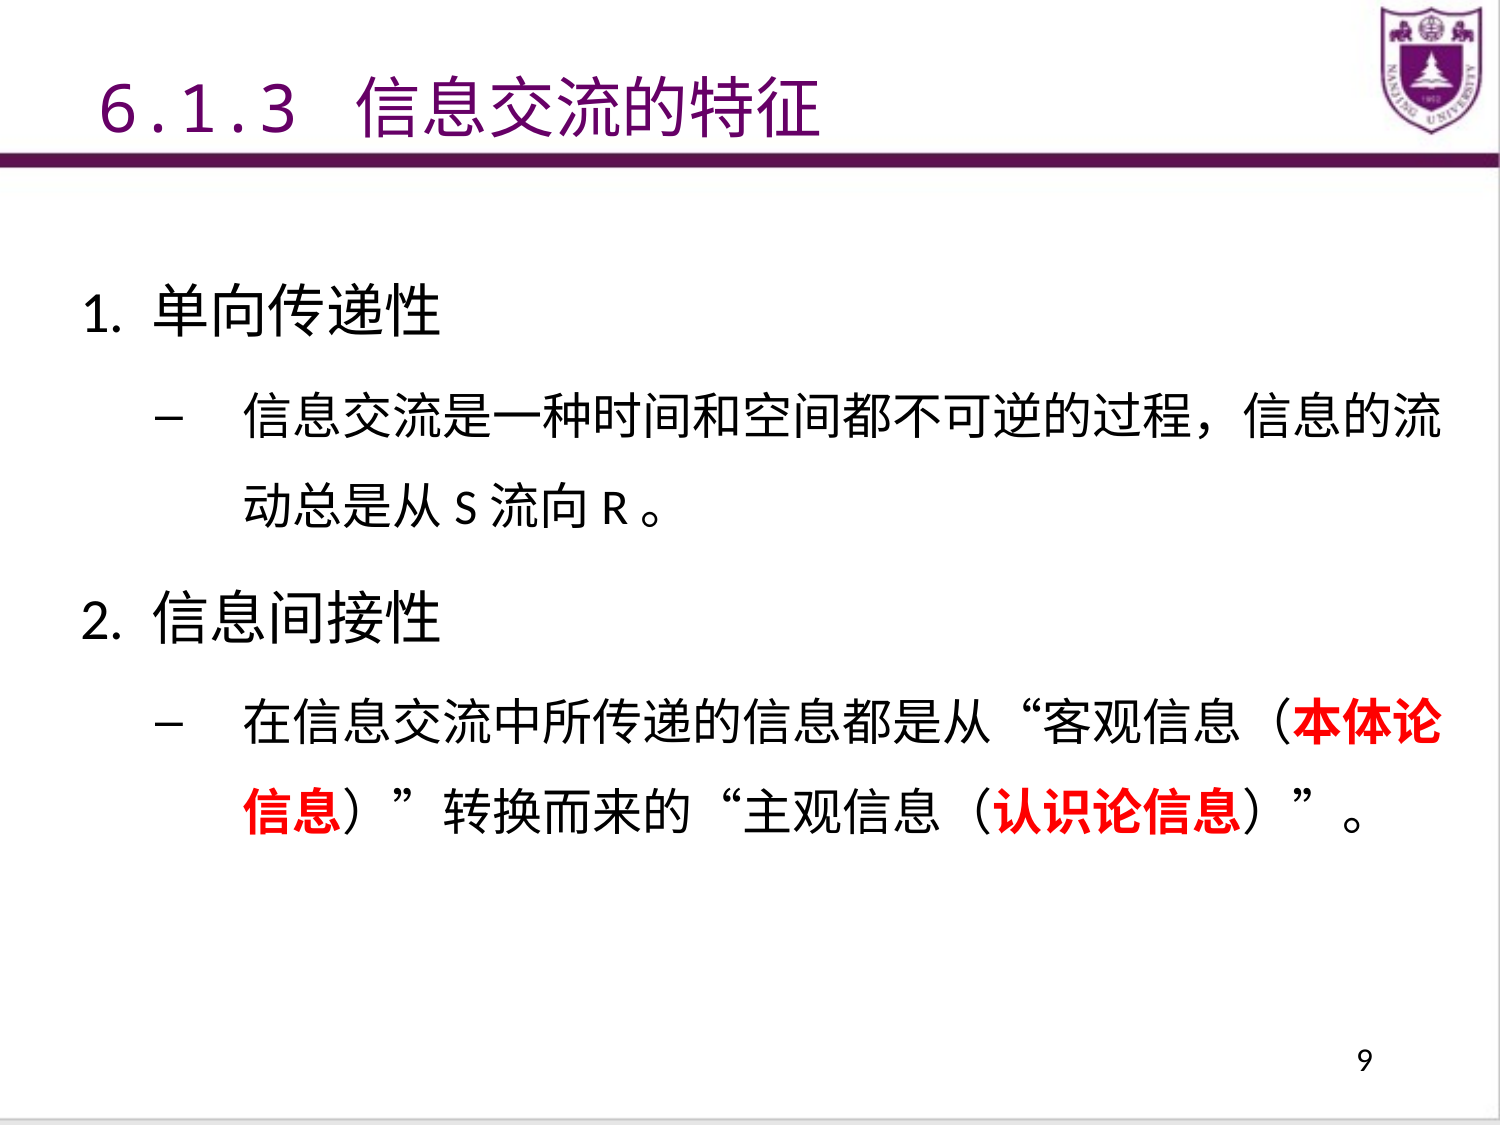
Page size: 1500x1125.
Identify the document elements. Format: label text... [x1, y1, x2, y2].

text_box 6.1.3 信息交流的特征 [0, 58, 922, 154]
text_box 9 [1234, 1030, 1388, 1106]
list 1. 单向传递性 信息交流是一种时间和空间都不可逆的过程，信息的流动总是从S流向R。 2. 信息间接性 在信息交流中所传递的信息都是从“客观信息（本体论信息）”转换而来的“主观信息（认识论信息）”。 [64, 231, 1465, 1031]
picture [0, 0, 1500, 1125]
